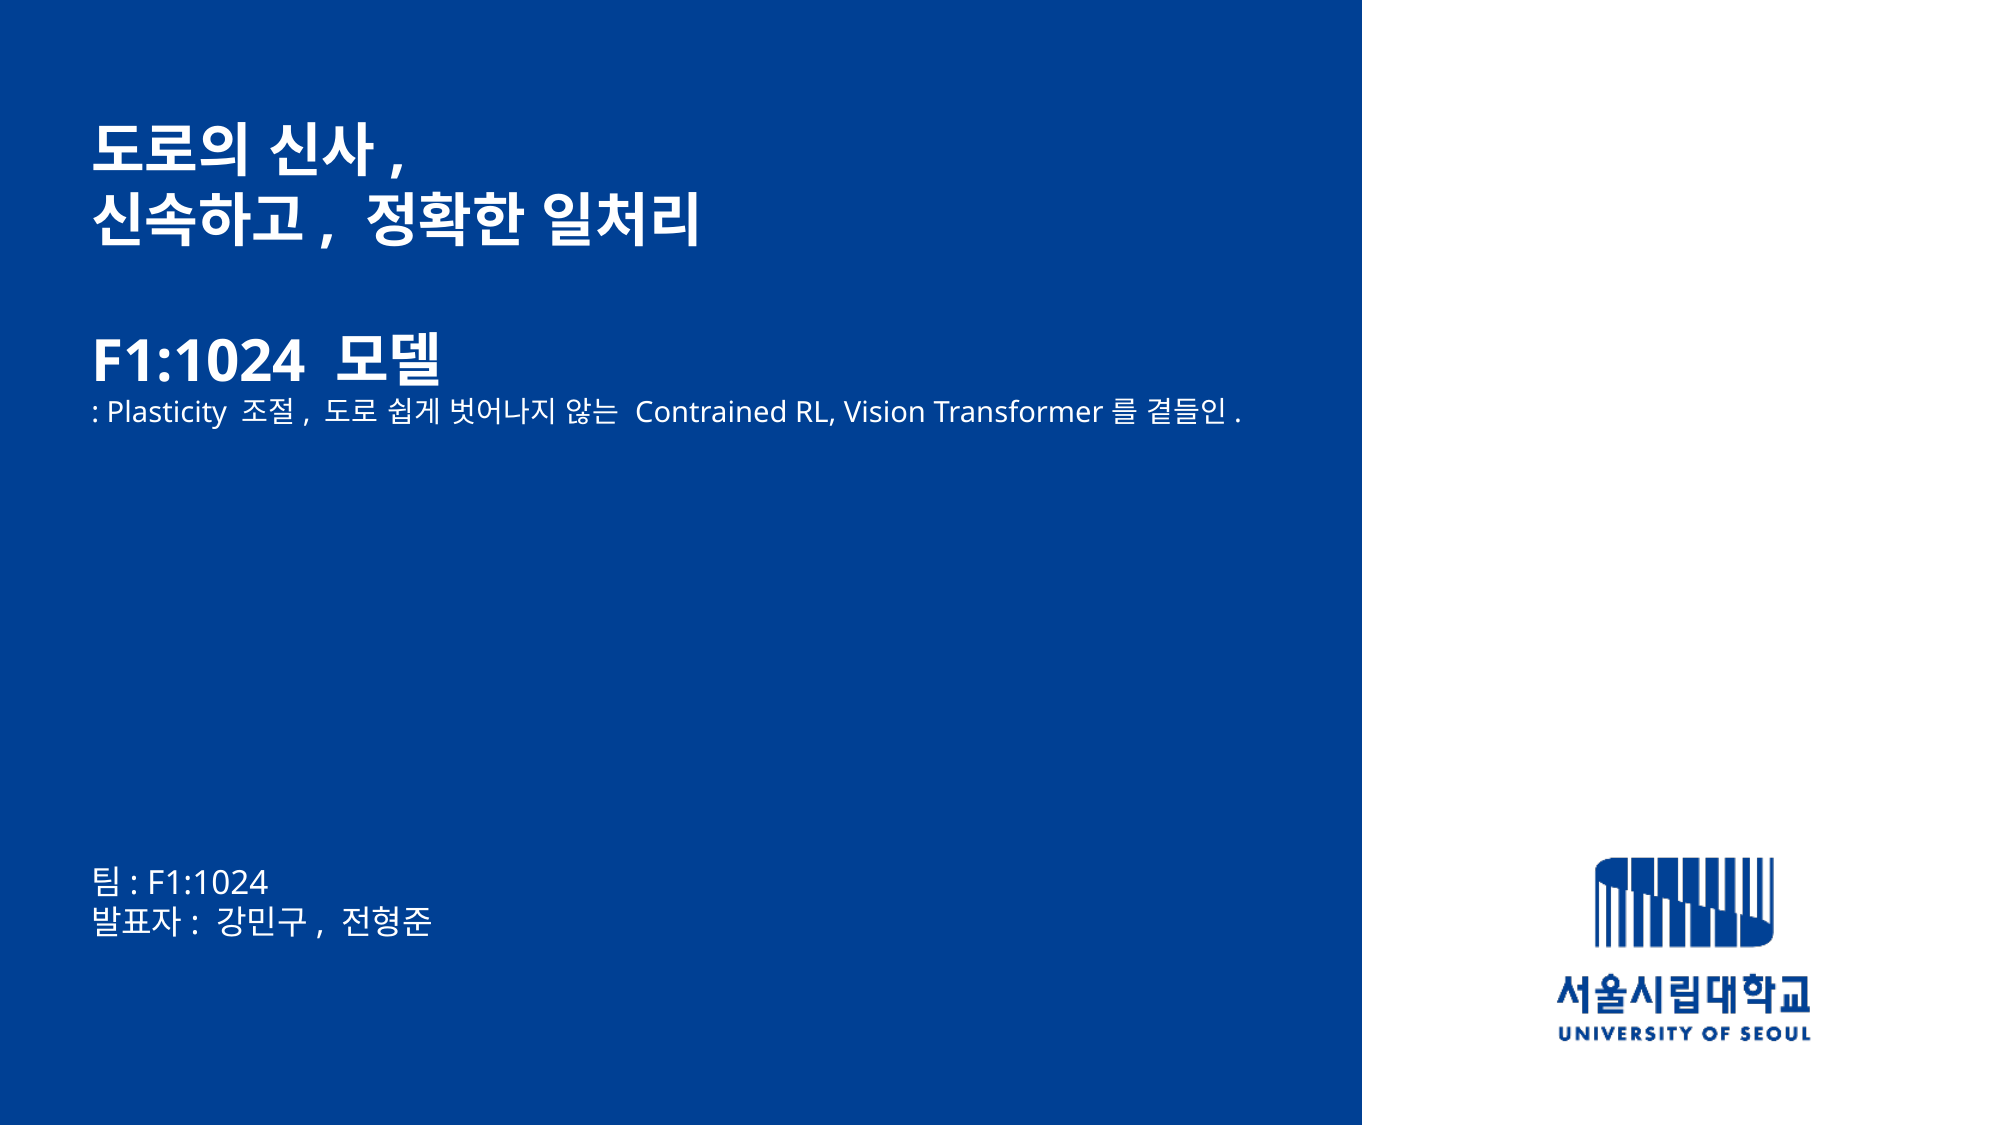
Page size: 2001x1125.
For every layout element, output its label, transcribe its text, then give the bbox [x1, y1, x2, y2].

picture [1531, 798, 1835, 1102]
text_box [0, 0, 1363, 1125]
text_box 팀: F1:1024 발표자: 강민구, 전형준 [76, 853, 1197, 949]
text_box 도로의 신사, 신속하고, 정확한 일처리 F1:1024 모델 : Plasticity 조절, 도로 쉽게 벗어나지 않는 Contrained RL, Vision Transformer를 곁들인. [76, 105, 1384, 436]
